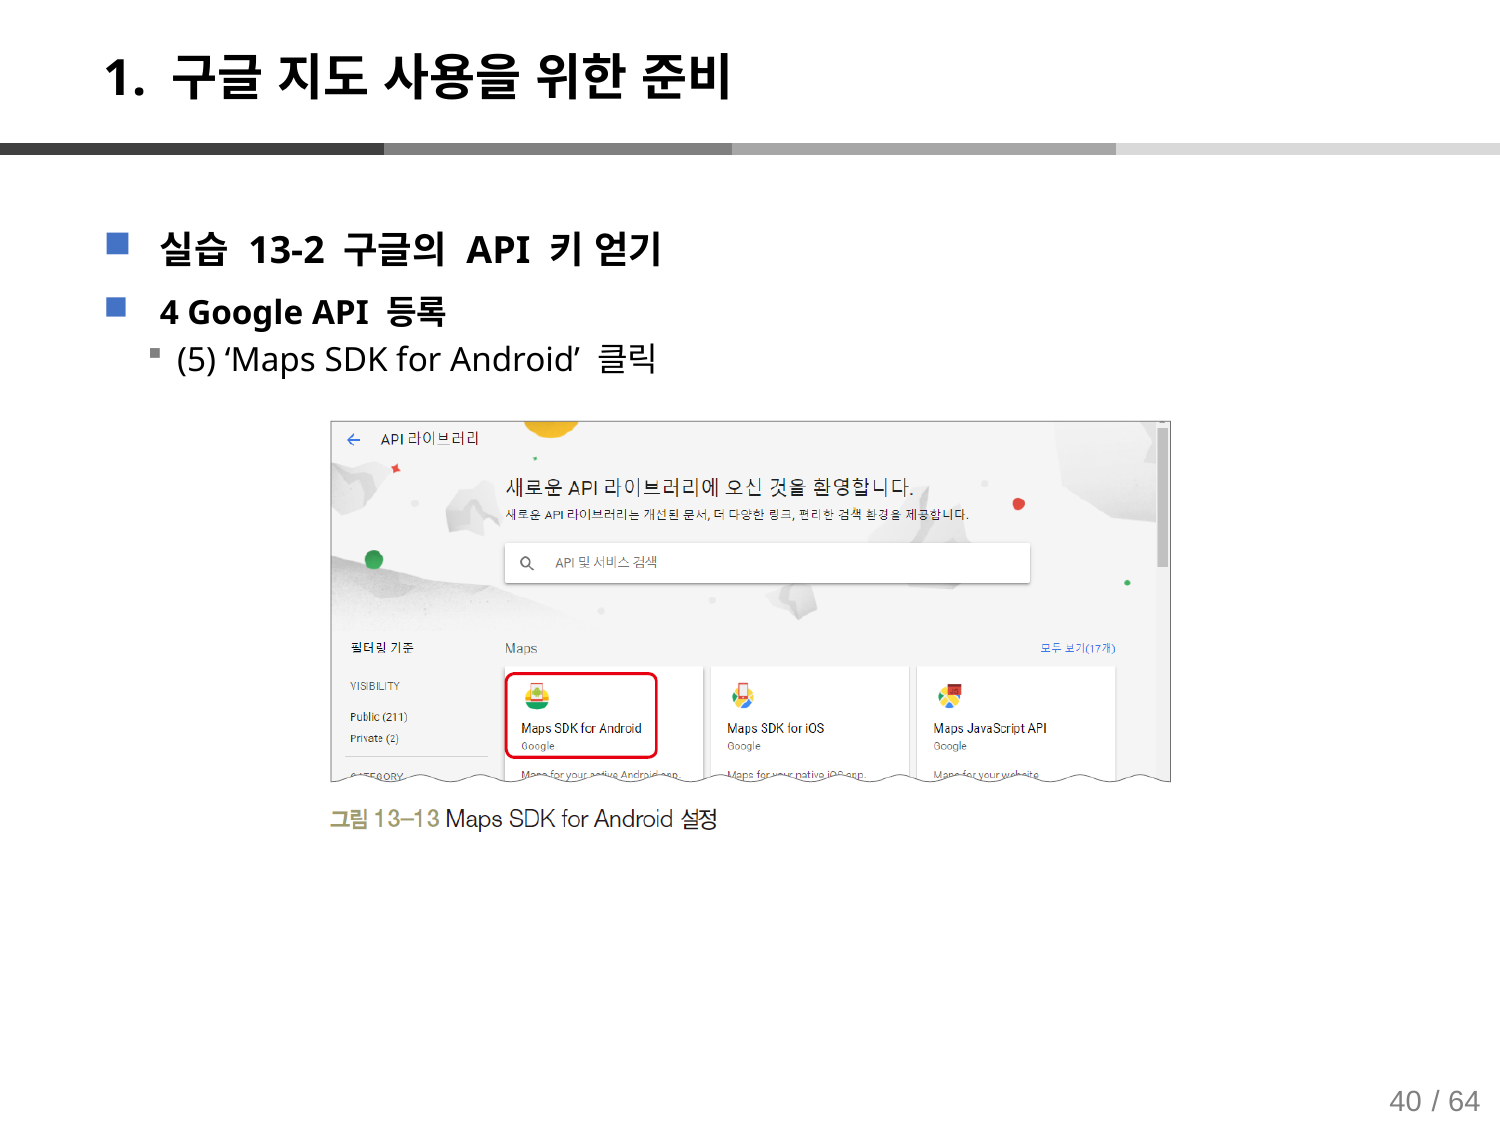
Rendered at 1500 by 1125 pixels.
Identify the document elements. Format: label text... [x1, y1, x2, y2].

list 실습 13-2 구글의 API 키 얻기 4 Google API 등록 (5) ‘Maps SDK for Android’ 클릭 [88, 196, 1436, 1083]
picture [327, 417, 1173, 833]
title 1. 구글 지도 사용을 위한 준비 [88, 30, 1211, 121]
